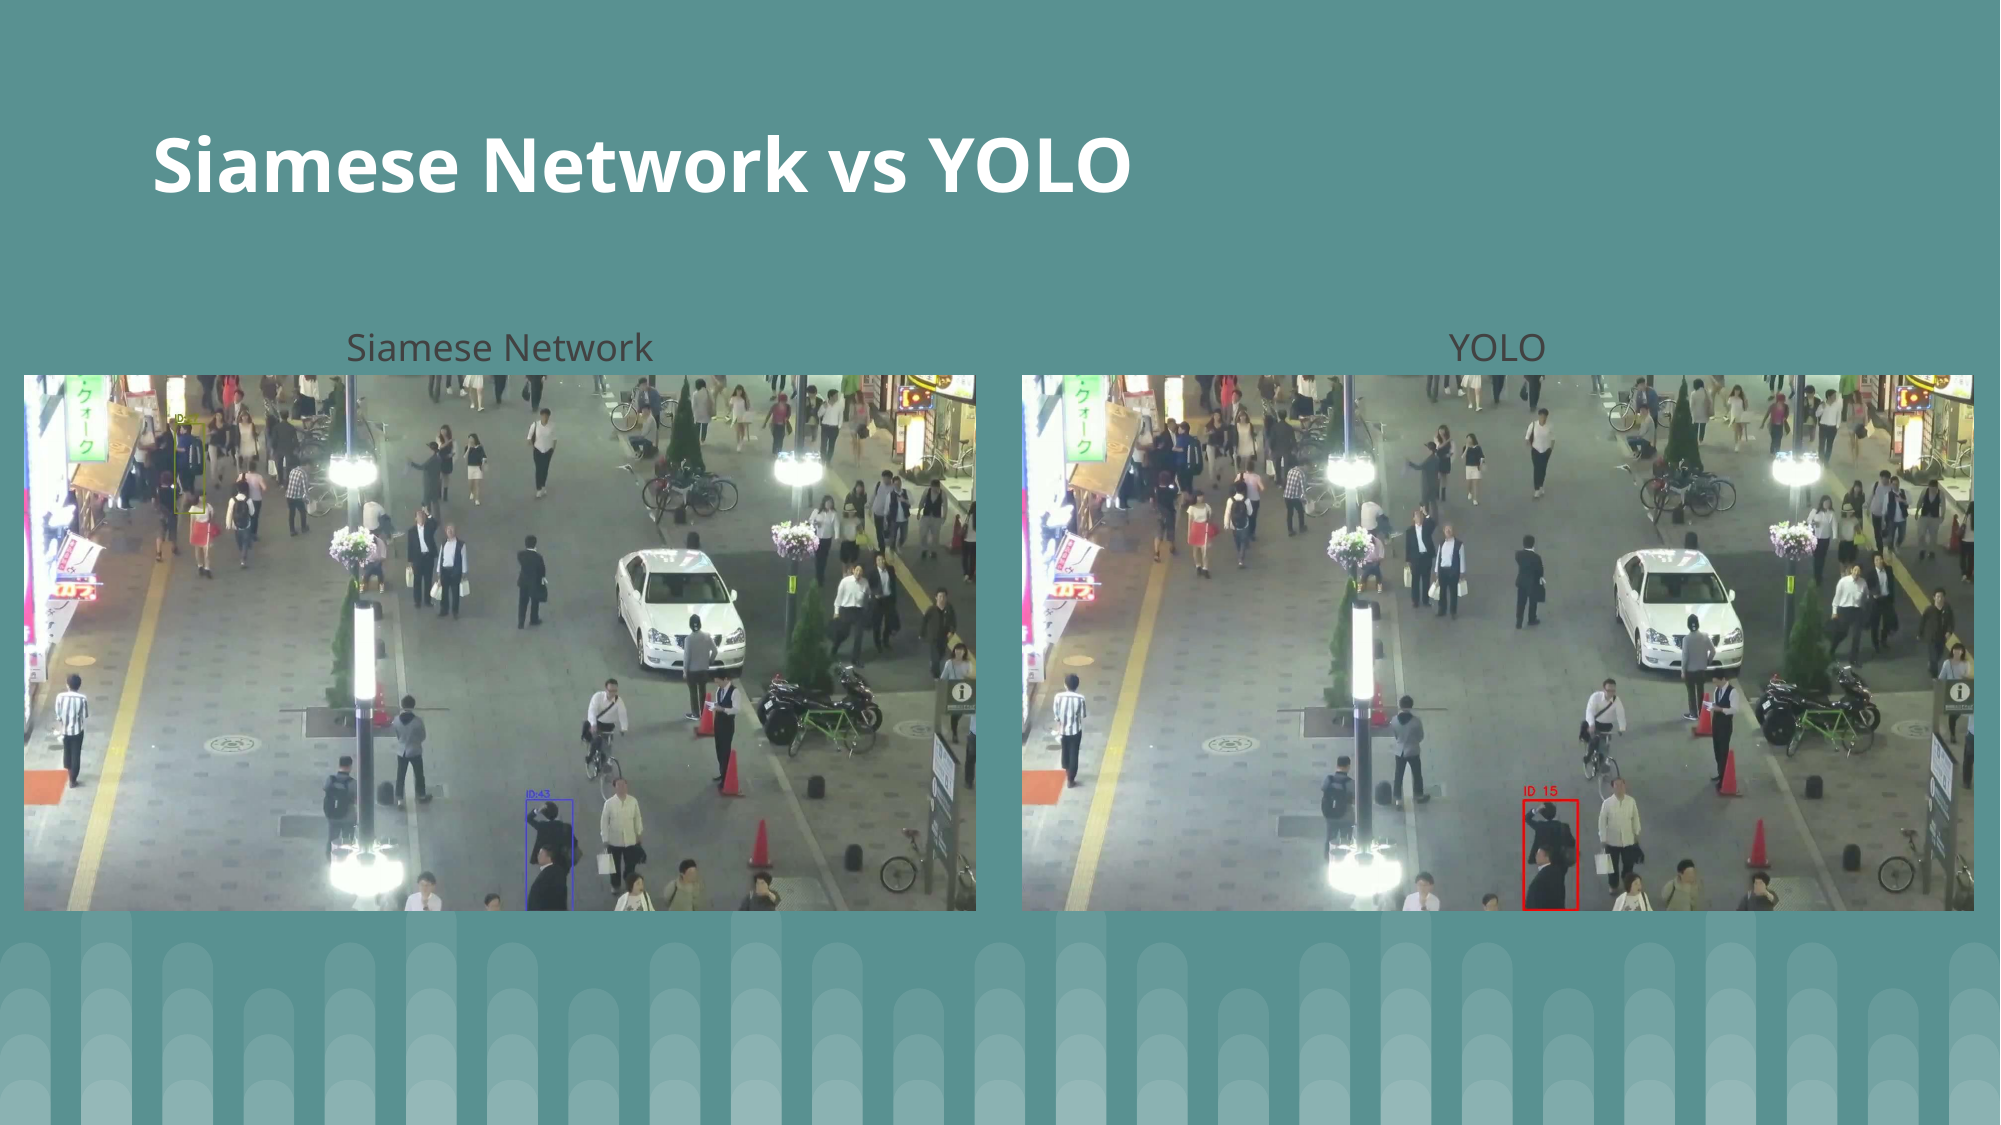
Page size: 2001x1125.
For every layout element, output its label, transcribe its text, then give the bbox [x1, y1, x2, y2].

picture [1022, 375, 1974, 911]
text_box YOLO [1022, 309, 1974, 375]
title Siamese Network vs YOLO [137, 59, 1863, 278]
picture [24, 375, 976, 911]
text_box Siamese Network [24, 309, 976, 375]
